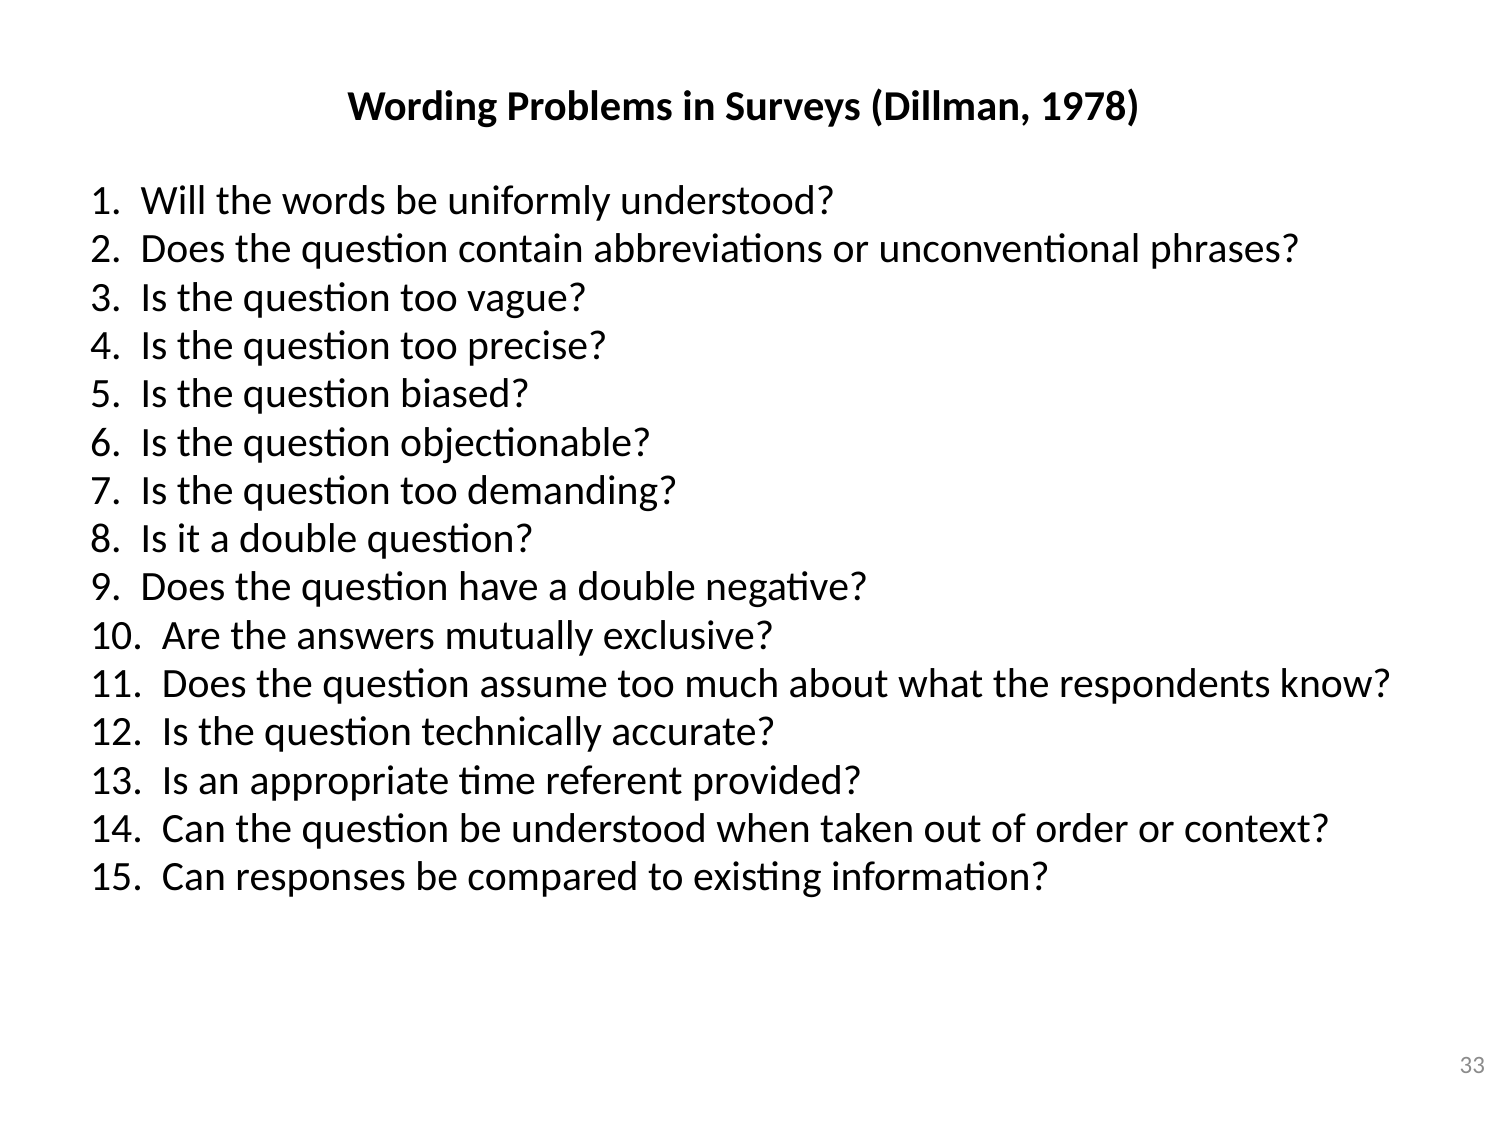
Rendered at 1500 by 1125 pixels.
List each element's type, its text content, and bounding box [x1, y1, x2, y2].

title Wording Problems in Surveys (Dillman, 1978) [24, 70, 1463, 188]
slide_number 33 [1149, 1024, 1500, 1103]
list 1. Will the words be uniformly understood? 2. Does the question contain abbreviations or unconventional phrases? 3. Is the question too vague? 4. Is the question too precise? 5. Is the question biased? 6. Is the question objectionable? 7. Is the question too demanding? 8. Is it a double question? 9. Does the question have a double negative? 10. Are the answers mutually exclusive? 11. Does the question assume too much about what the respondents know? 12. Is the question technically accurate? 13. Is an appropriate time referent provided? 14. Can the question be understood when taken out of order or context? 15. Can responses be compared to existing information? [75, 174, 1413, 1013]
